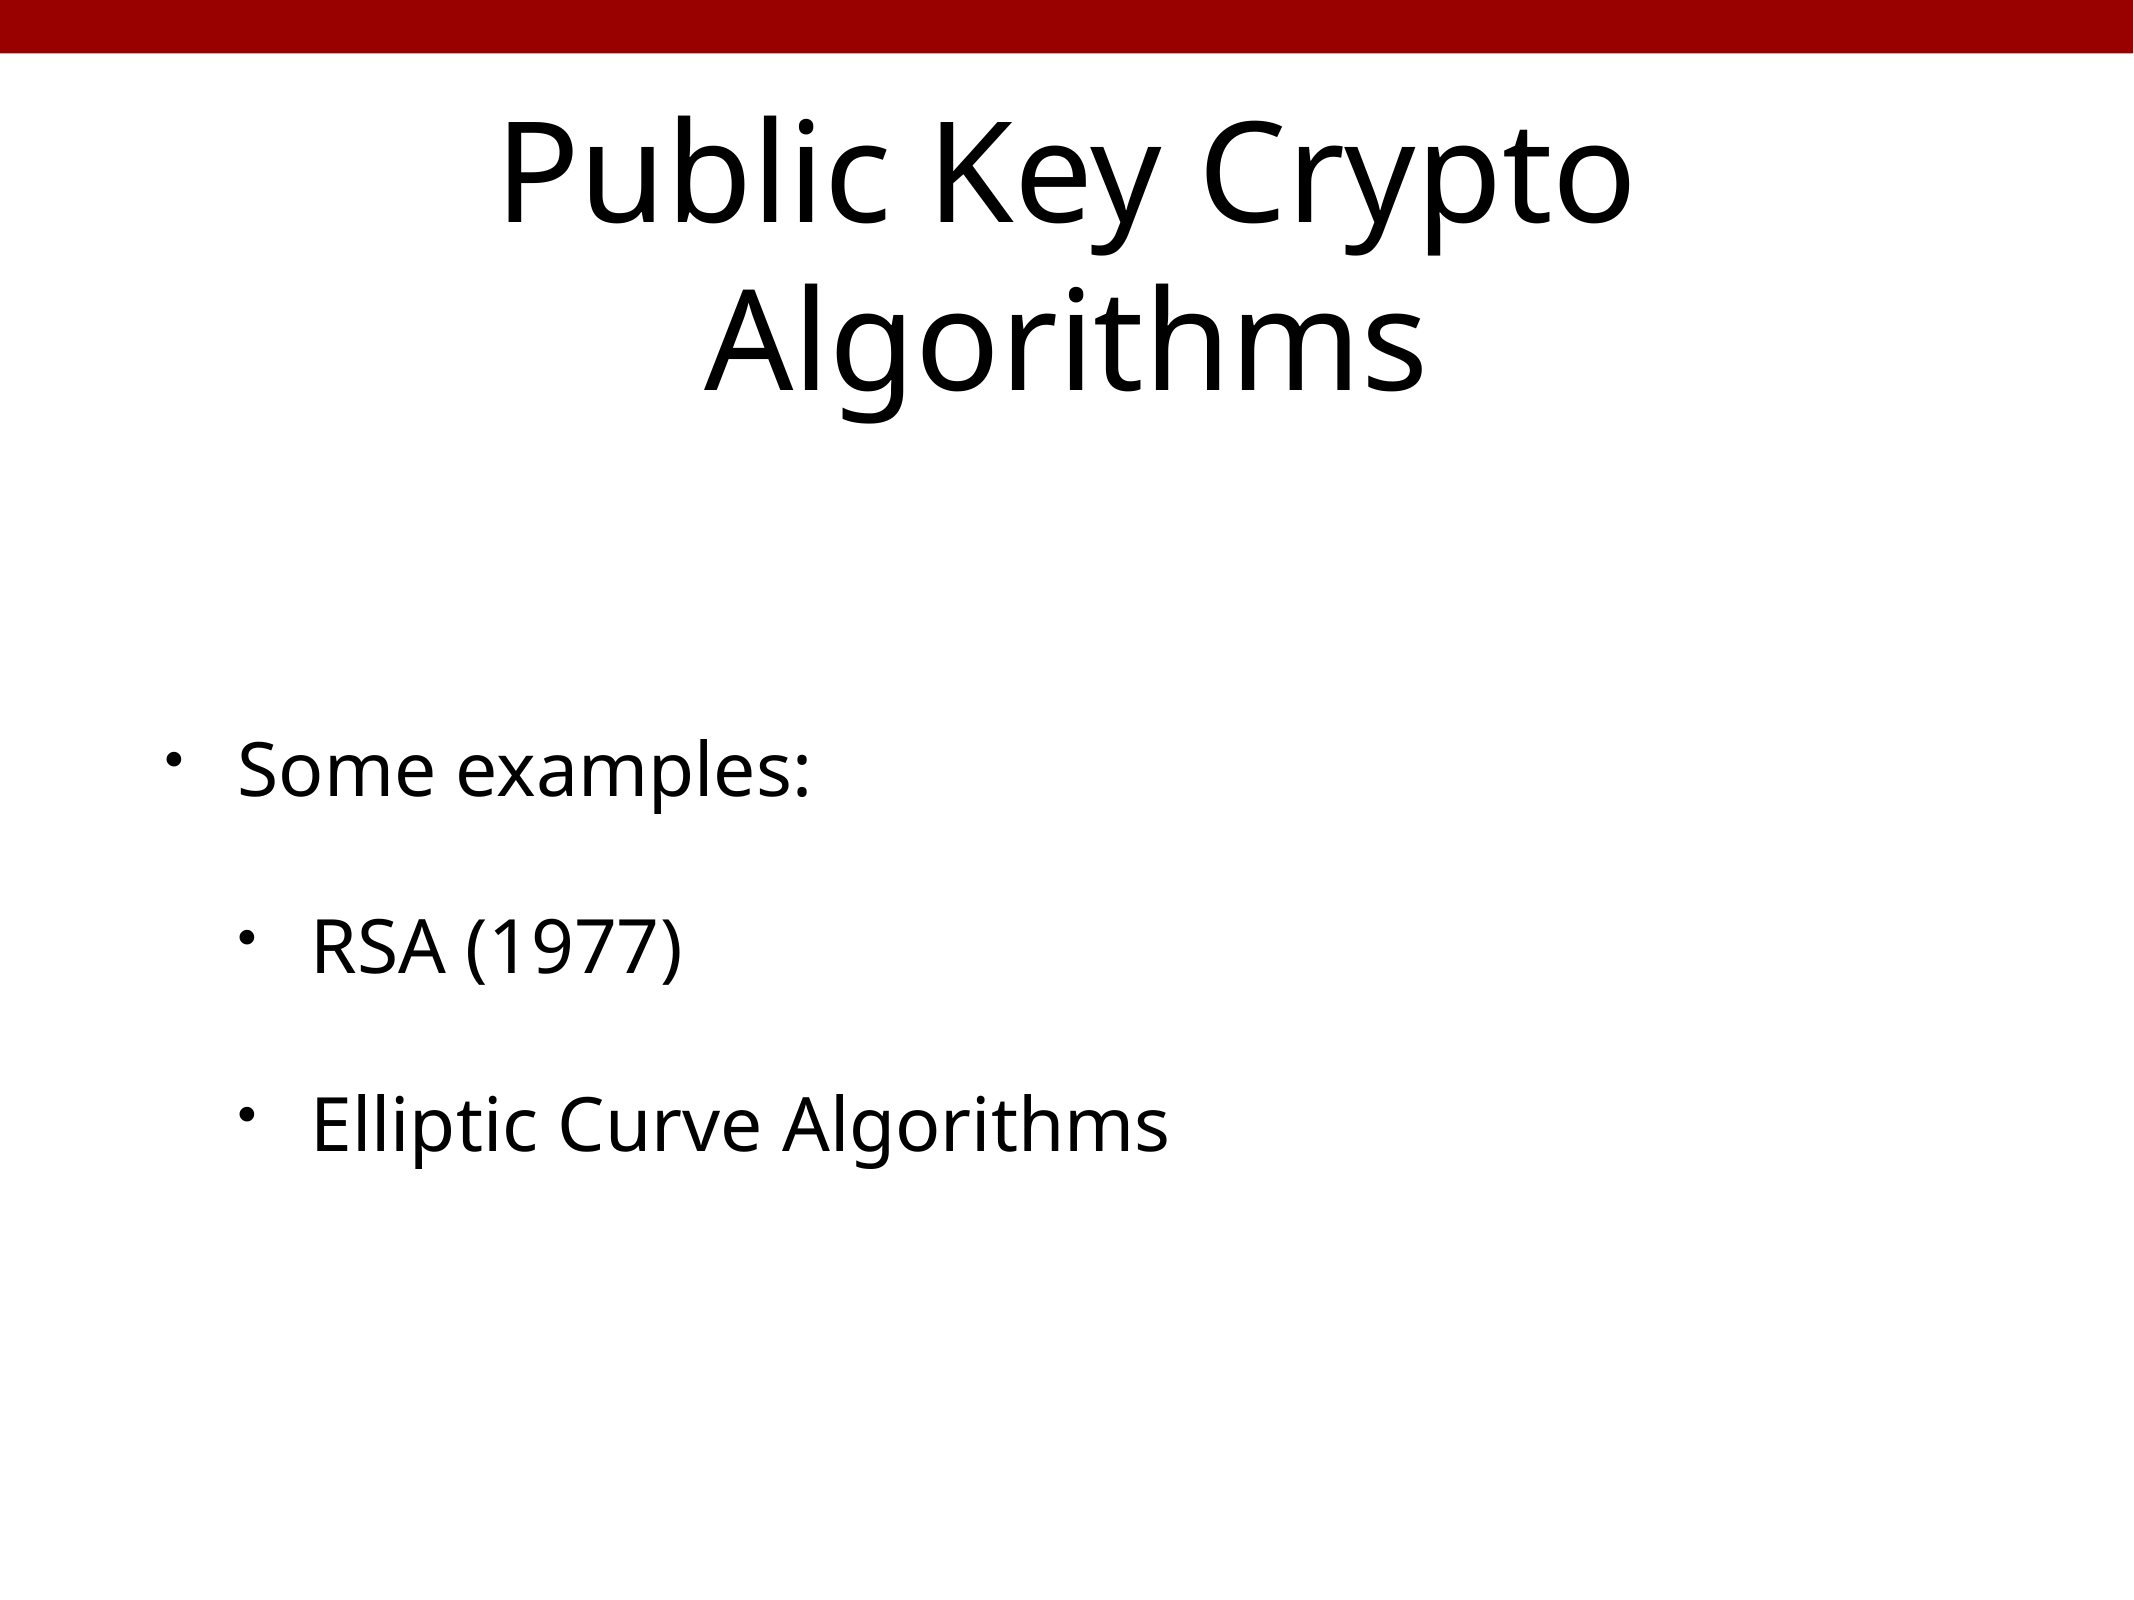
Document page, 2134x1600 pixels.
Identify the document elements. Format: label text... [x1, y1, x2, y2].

title Public Key Crypto Algorithms [155, 72, 1978, 427]
list Some examples: RSA (1977) Elliptic Curve Algorithms [155, 427, 1978, 1460]
